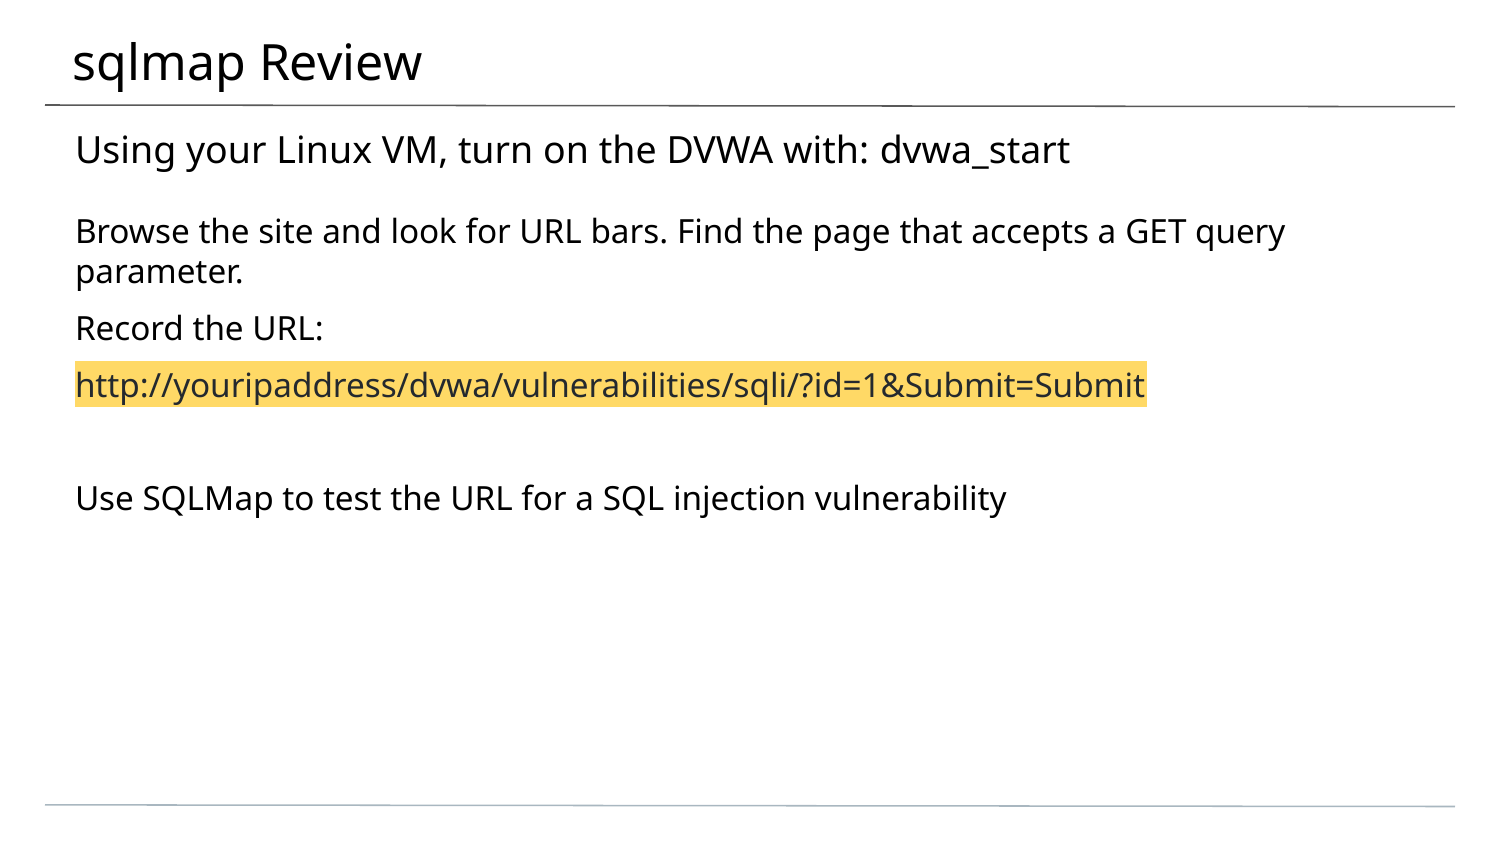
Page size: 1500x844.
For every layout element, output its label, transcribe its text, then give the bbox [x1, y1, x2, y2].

subtitle Using your Linux VM, turn on the DVWA with: dvwa_start [0, 110, 1500, 171]
list Browse the site and look for URL bars. Find the page that accepts a GET query parameter. Record the URL: http://youripaddress/dvwa/vulnerabilities/sqli/?id=1&Submit=Submit Use SQLMap to test the URL for a SQL injection vulnerability [0, 210, 1500, 805]
title sqlmap Review [0, 0, 1500, 88]
